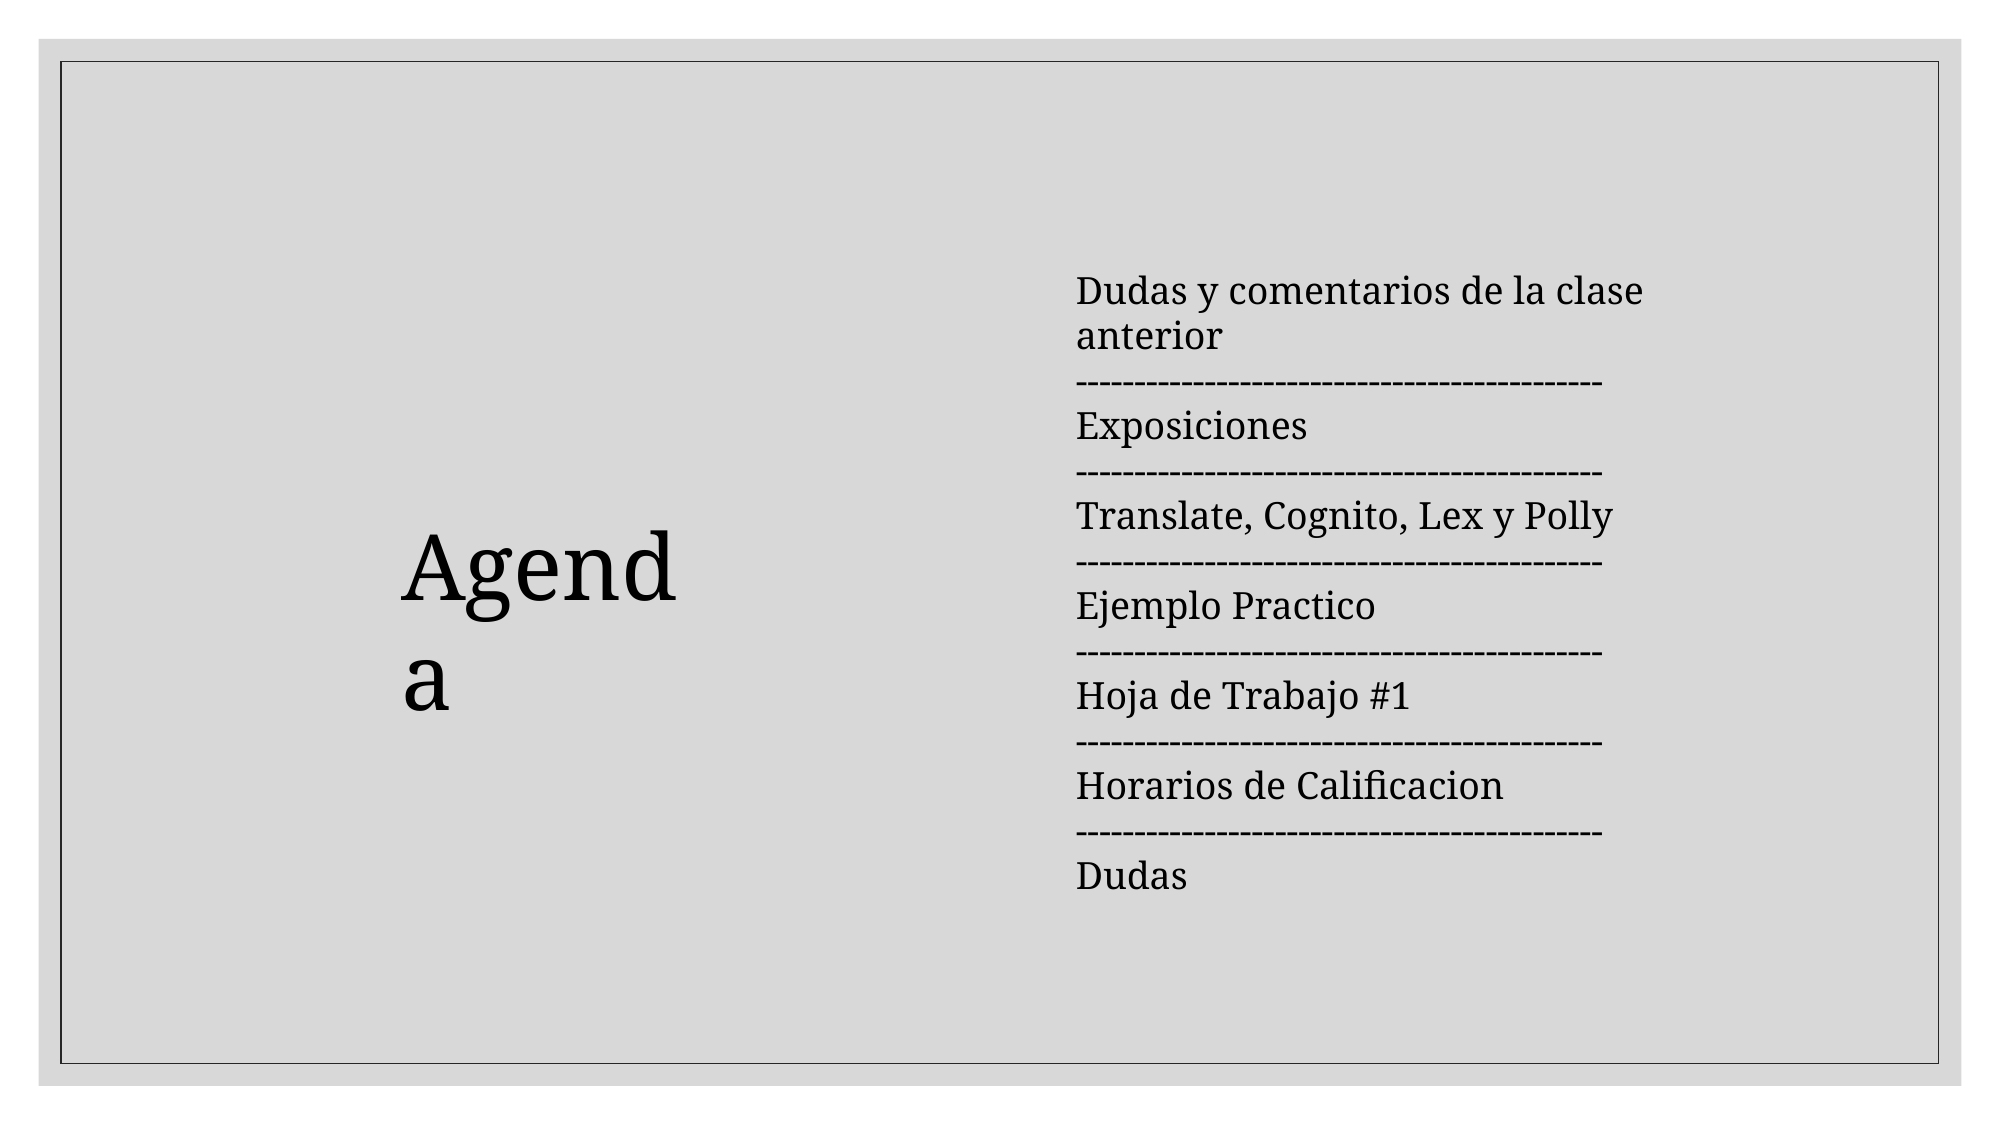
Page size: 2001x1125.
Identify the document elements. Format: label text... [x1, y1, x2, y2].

text_box Dudas y comentarios de la clase anterior --------------------------------------------- Exposiciones --------------------------------------------- Translate, Cognito, Lex y Polly --------------------------------------------- Ejemplo Practico --------------------------------------------- Hoja de Trabajo #1 --------------------------------------------- Horarios de Calificacion --------------------------------------------- Dudas [1060, 259, 1690, 905]
text_box Agenda [386, 501, 706, 737]
